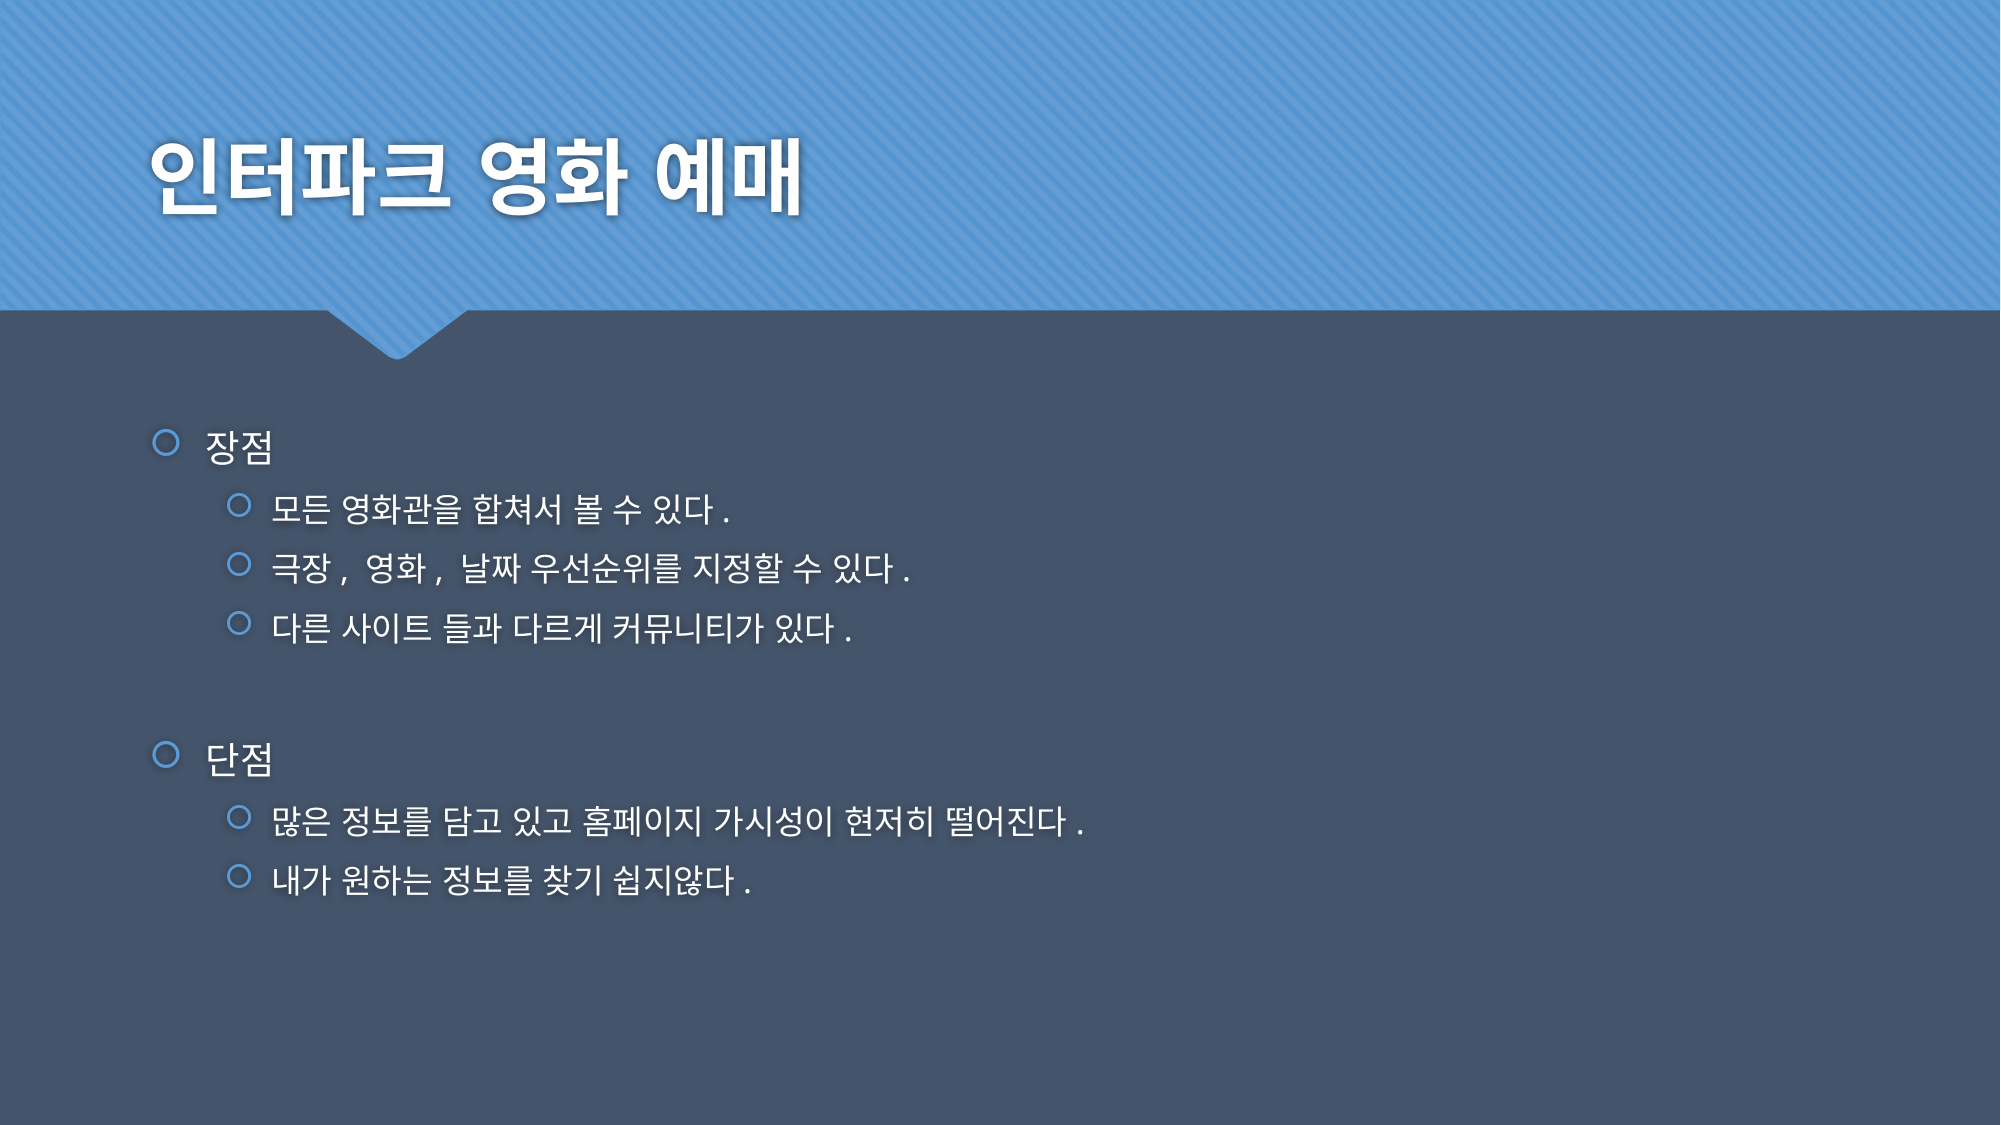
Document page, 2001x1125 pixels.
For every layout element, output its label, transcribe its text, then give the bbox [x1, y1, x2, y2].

list 장점 모든 영화관을 합쳐서 볼 수 있다. 극장, 영화, 날짜 우선순위를 지정할 수 있다. 다른 사이트 들과 다르게 커뮤니티가 있다. 단점 많은 정보를 담고 있고 홈페이지 가시성이 현저히 떨어진다. 내가 원하는 정보를 찾기 쉽지않다. [134, 364, 1866, 962]
title 인터파크 영화 예매 [132, 73, 1868, 233]
